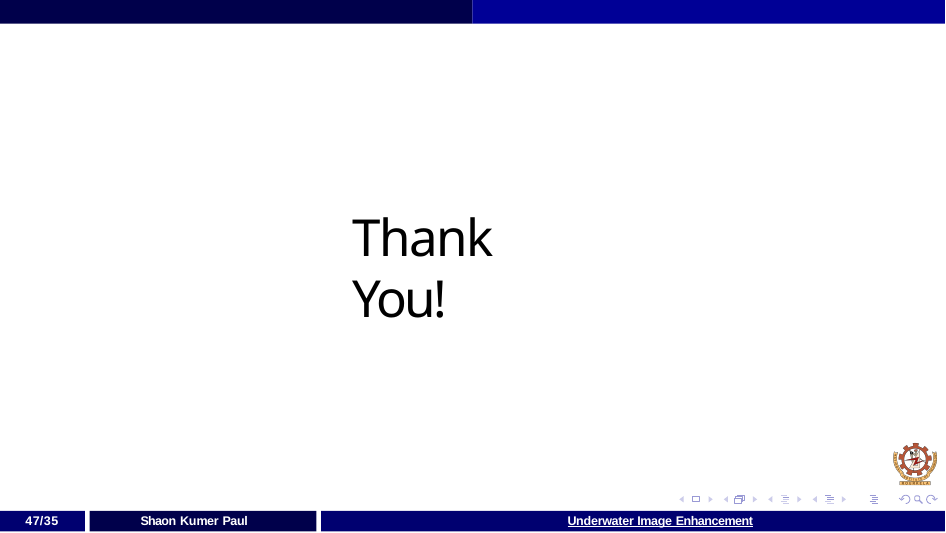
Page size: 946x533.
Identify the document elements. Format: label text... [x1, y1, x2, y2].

title Thank You! [350, 202, 594, 328]
text_box [472, 0, 945, 24]
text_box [0, 510, 946, 532]
picture [891, 439, 939, 487]
